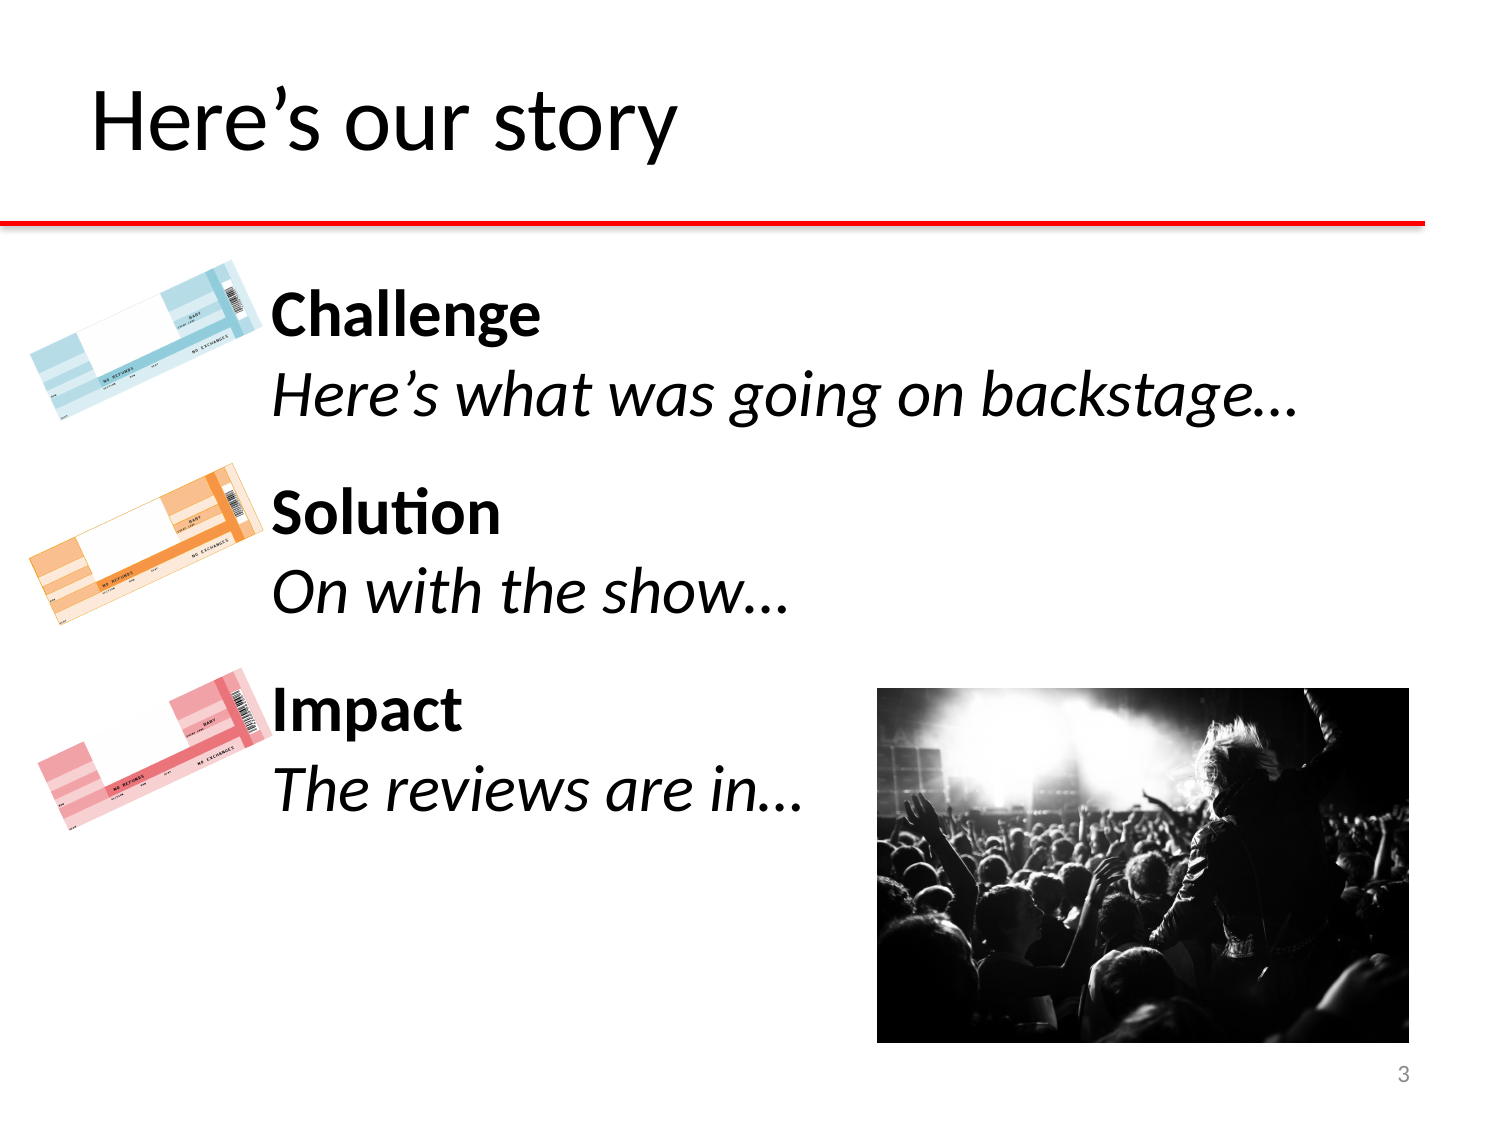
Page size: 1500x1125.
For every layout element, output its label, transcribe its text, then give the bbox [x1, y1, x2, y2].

picture [38, 668, 272, 830]
picture [29, 259, 263, 421]
picture [29, 463, 263, 625]
title Here’s our story [75, 20, 1425, 208]
slide_number 3 [1074, 1042, 1425, 1103]
picture [877, 688, 1409, 1043]
list Challenge Here’s what was going on backstage… Solution On with the show… Impact The reviews are in… [200, 262, 1425, 1005]
